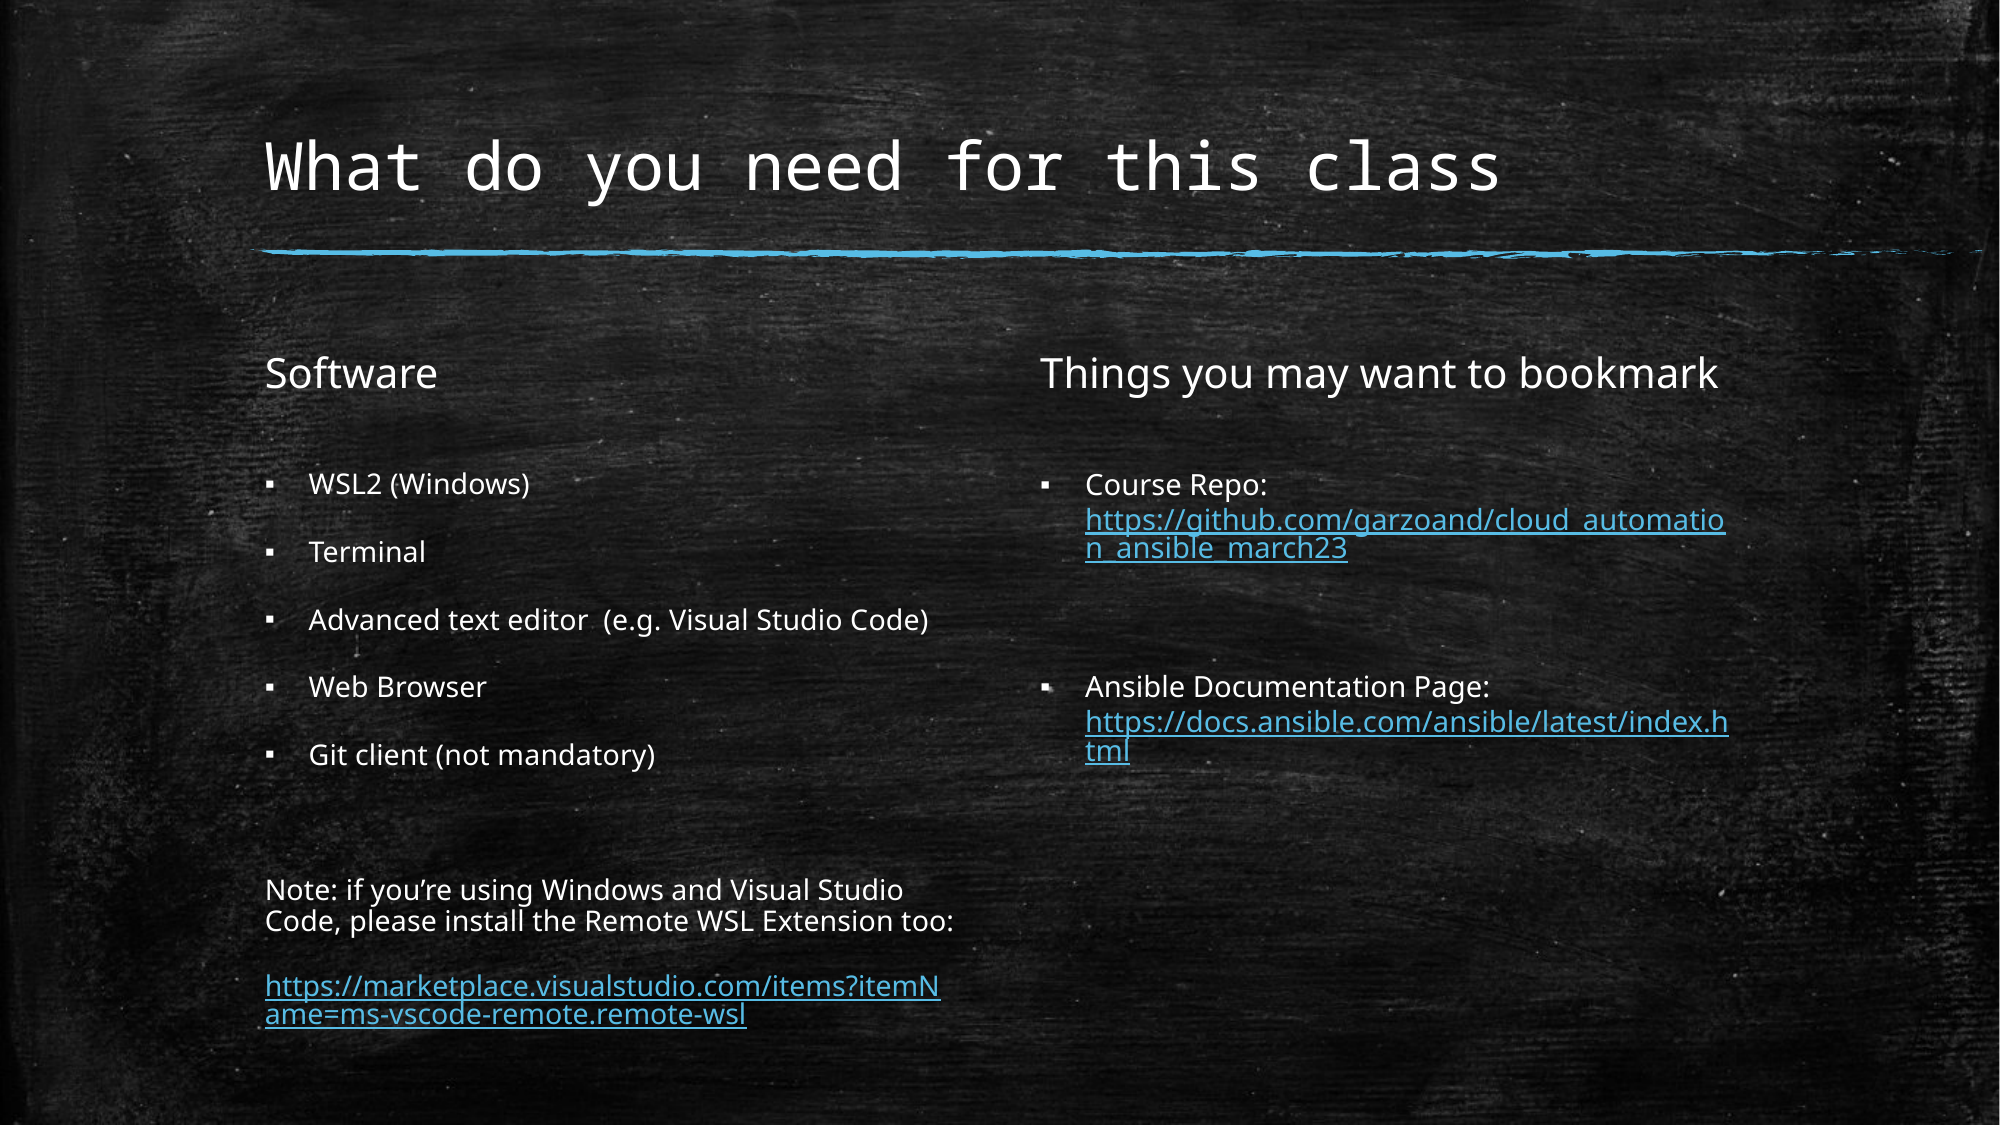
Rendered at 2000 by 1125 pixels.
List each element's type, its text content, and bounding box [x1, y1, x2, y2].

list Software [249, 312, 975, 438]
list Things you may want to bookmark [1025, 312, 1750, 438]
title What do you need for this class [249, 45, 1750, 213]
list Course Repo: https://github.com/garzoand/cloud_automation_ansible_march23 Ansible Documentation Page: https://docs.ansible.com/ansible/latest/index.html [1025, 462, 1750, 1013]
list WSL2 (Windows) Terminal Advanced text editor (e.g. Visual Studio Code) Web Browser Git client (not mandatory) Note: if you’re using Windows and Visual Studio Code, please install the Remote WSL Extension too: https://marketplace.visualstudio.com/items?itemName=ms-vscode-remote.remote-wsl [249, 462, 975, 1013]
